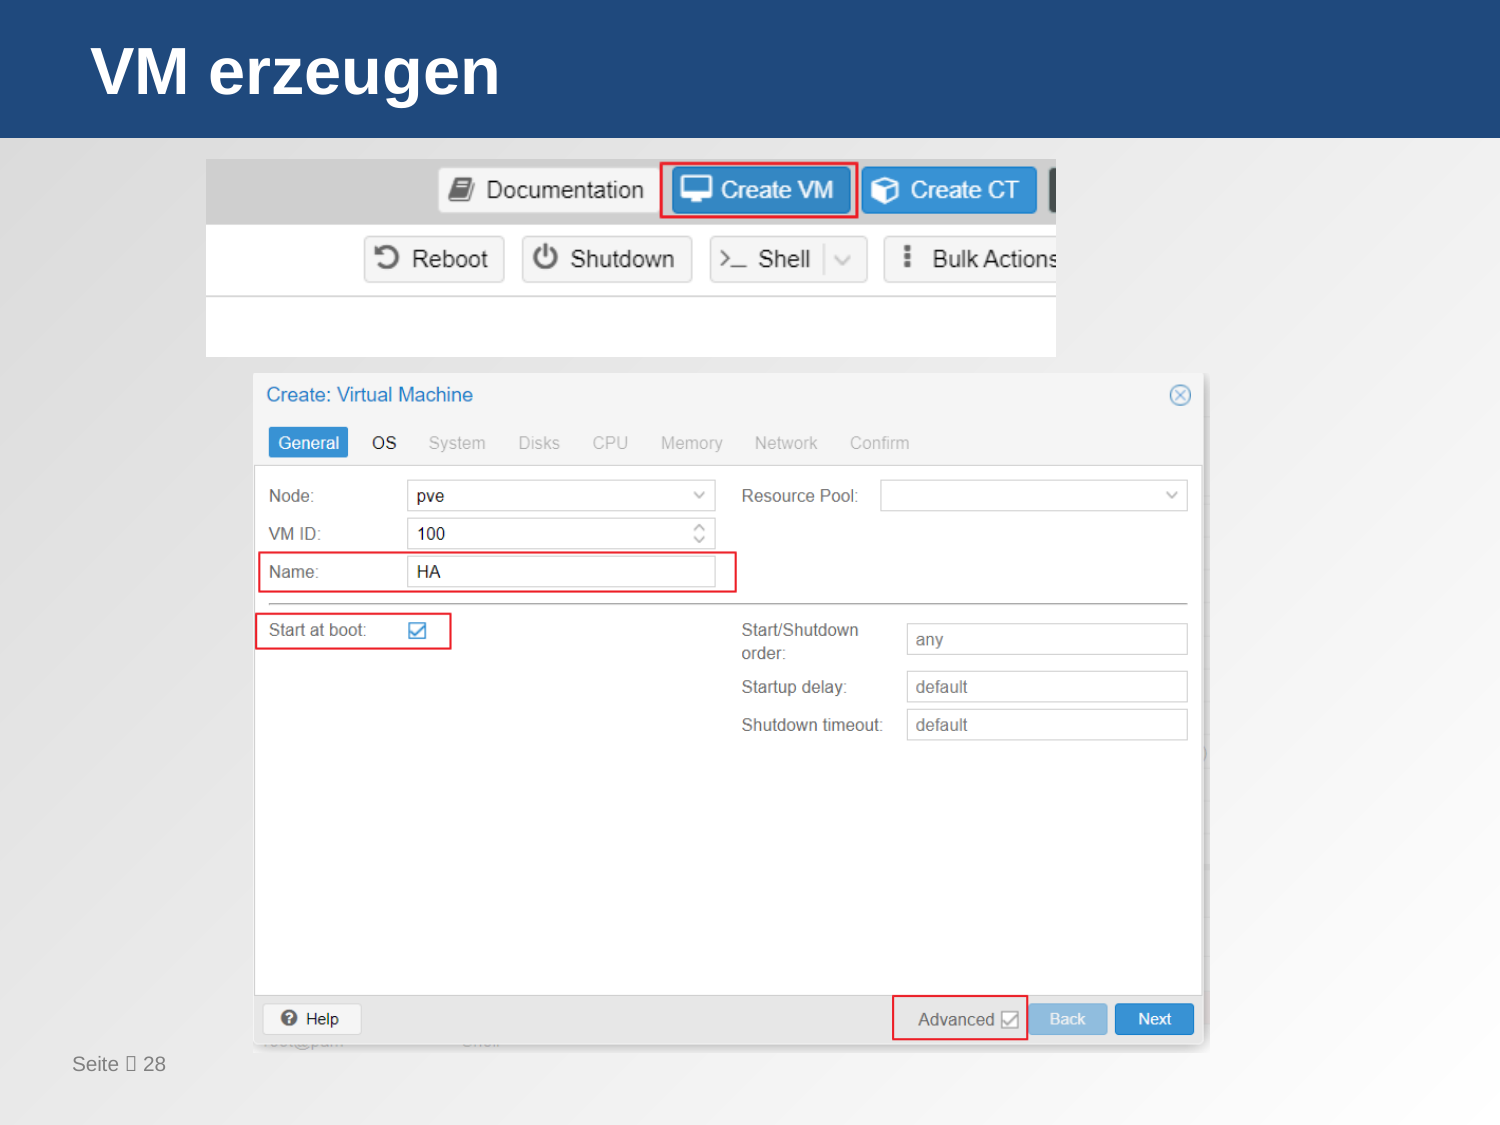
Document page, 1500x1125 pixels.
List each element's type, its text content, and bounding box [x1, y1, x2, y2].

title VM erzeugen [75, 20, 1425, 208]
picture [206, 159, 1056, 357]
picture [253, 373, 1210, 1054]
